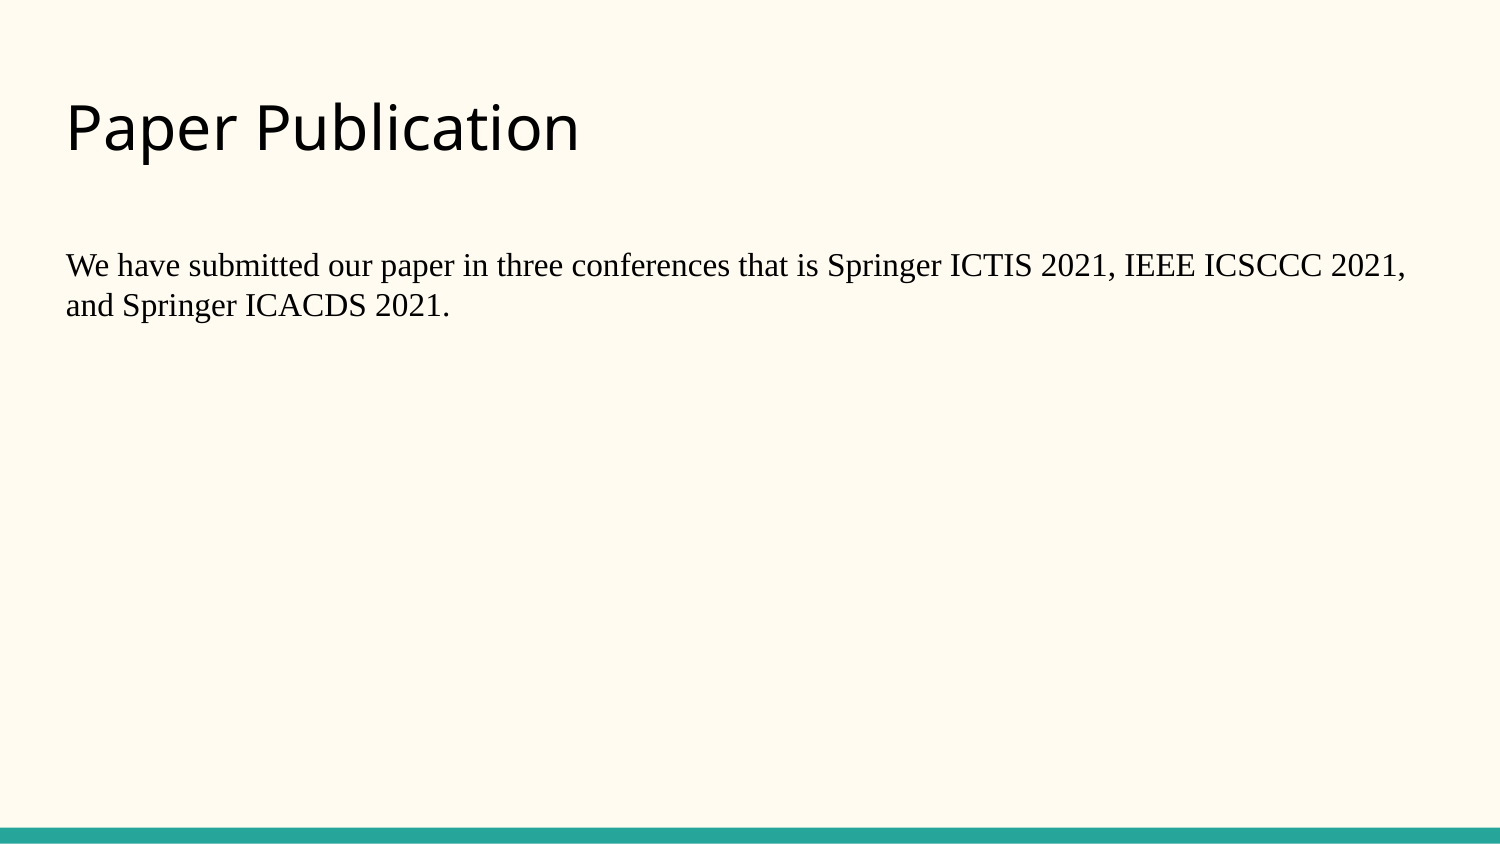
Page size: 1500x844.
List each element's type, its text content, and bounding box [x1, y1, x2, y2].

text_box Paper Publication We have submitted our paper in three conferences that is Springer ICTIS 2021, IEEE ICSCCC 2021, and Springer ICACDS 2021. [51, 72, 1449, 174]
text_box [51, 192, 1449, 750]
